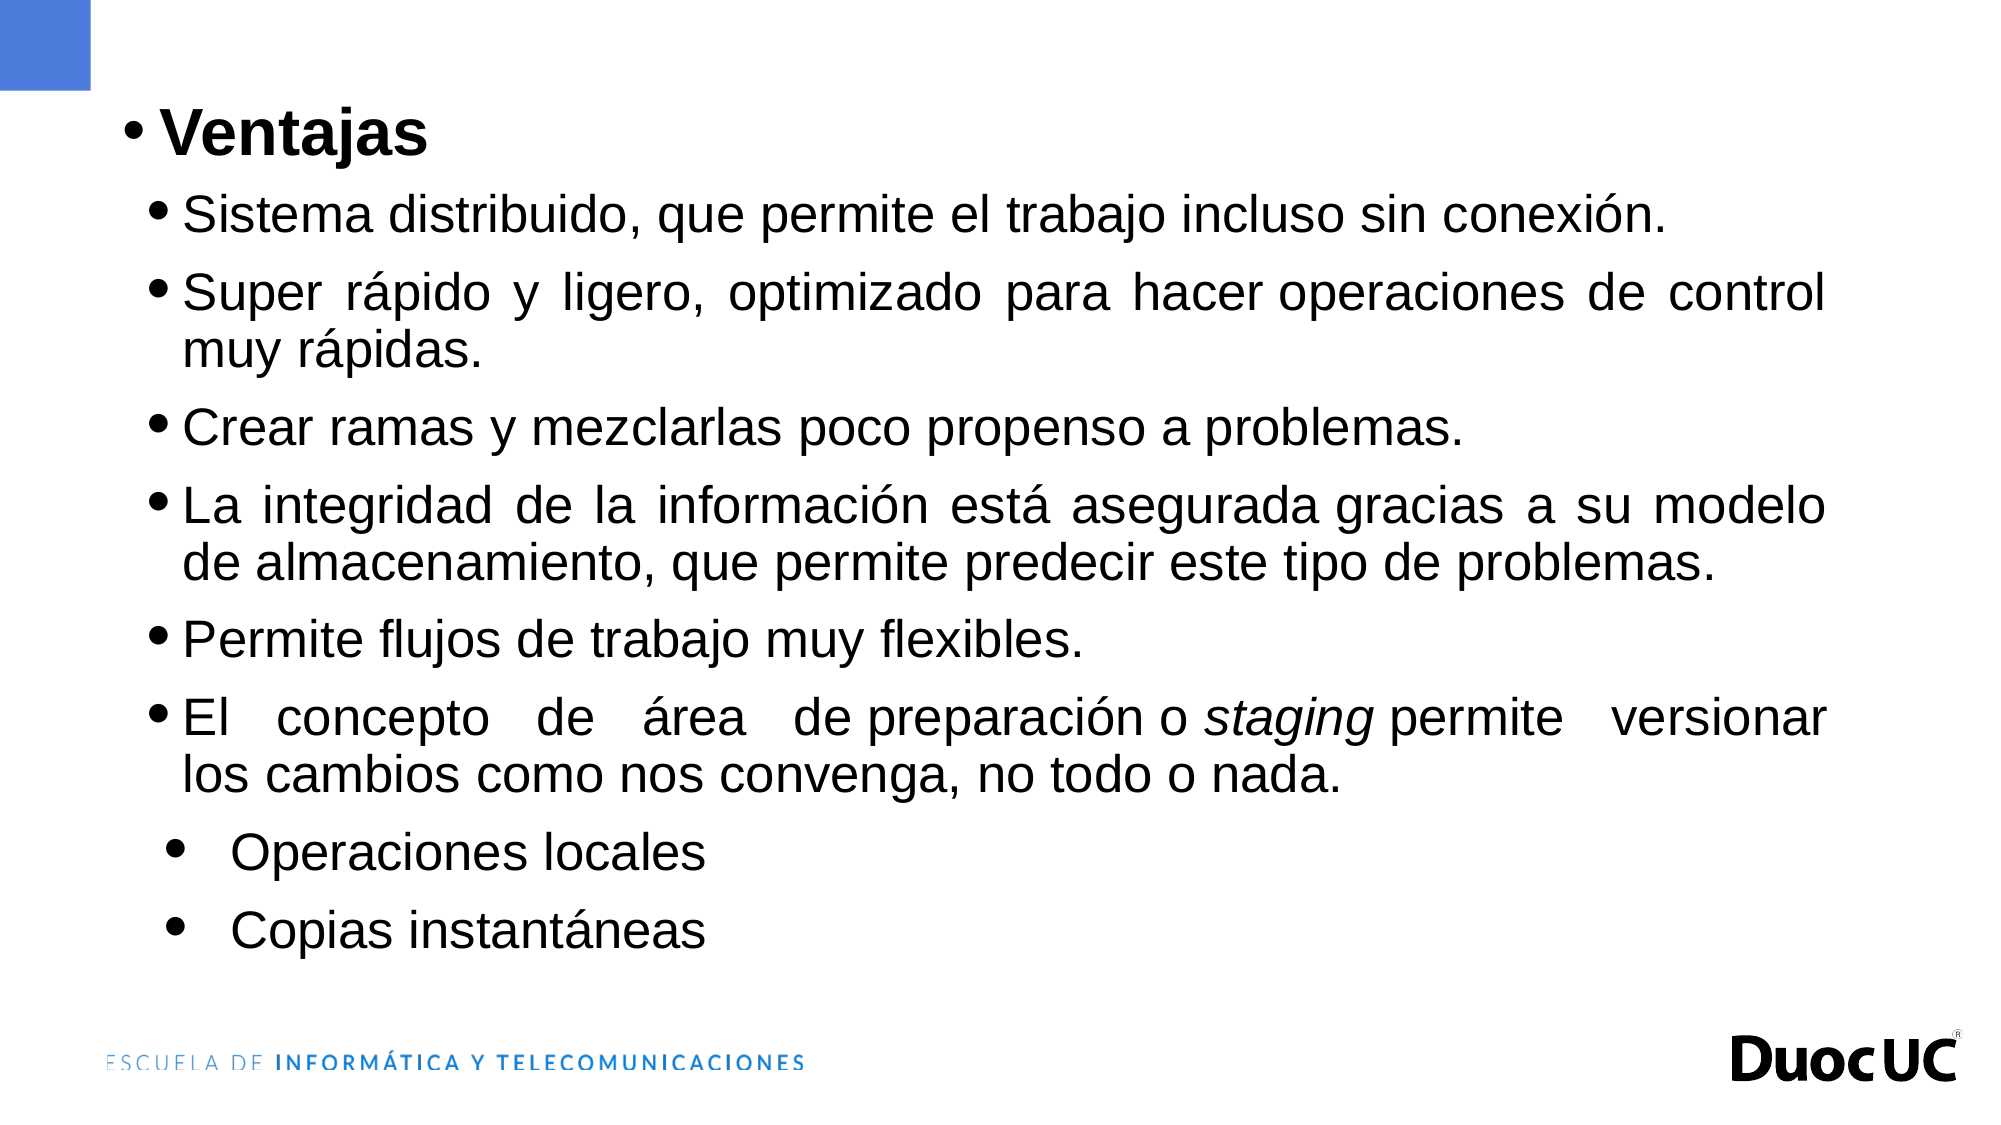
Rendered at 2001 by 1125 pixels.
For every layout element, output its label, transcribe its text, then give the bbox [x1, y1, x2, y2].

picture [1952, 1029, 1963, 1039]
title Ventajas [107, 90, 914, 168]
list Sistema distribuido, que permite el trabajo incluso sin conexión. Super rápido y ligero, optimizado para hacer operaciones de control muy rápidas. Crear ramas y mezclarlas poco propenso a problemas. La integridad de la información está asegurada gracias a su modelo de almacenamiento, que permite predecir este tipo de problemas. Permite flujos de trabajo muy flexibles. El concepto de área de preparación o staging permite versionar los cambios como nos convenga, no todo o nada. Operaciones locales Copias instantáneas [125, 167, 1849, 1114]
